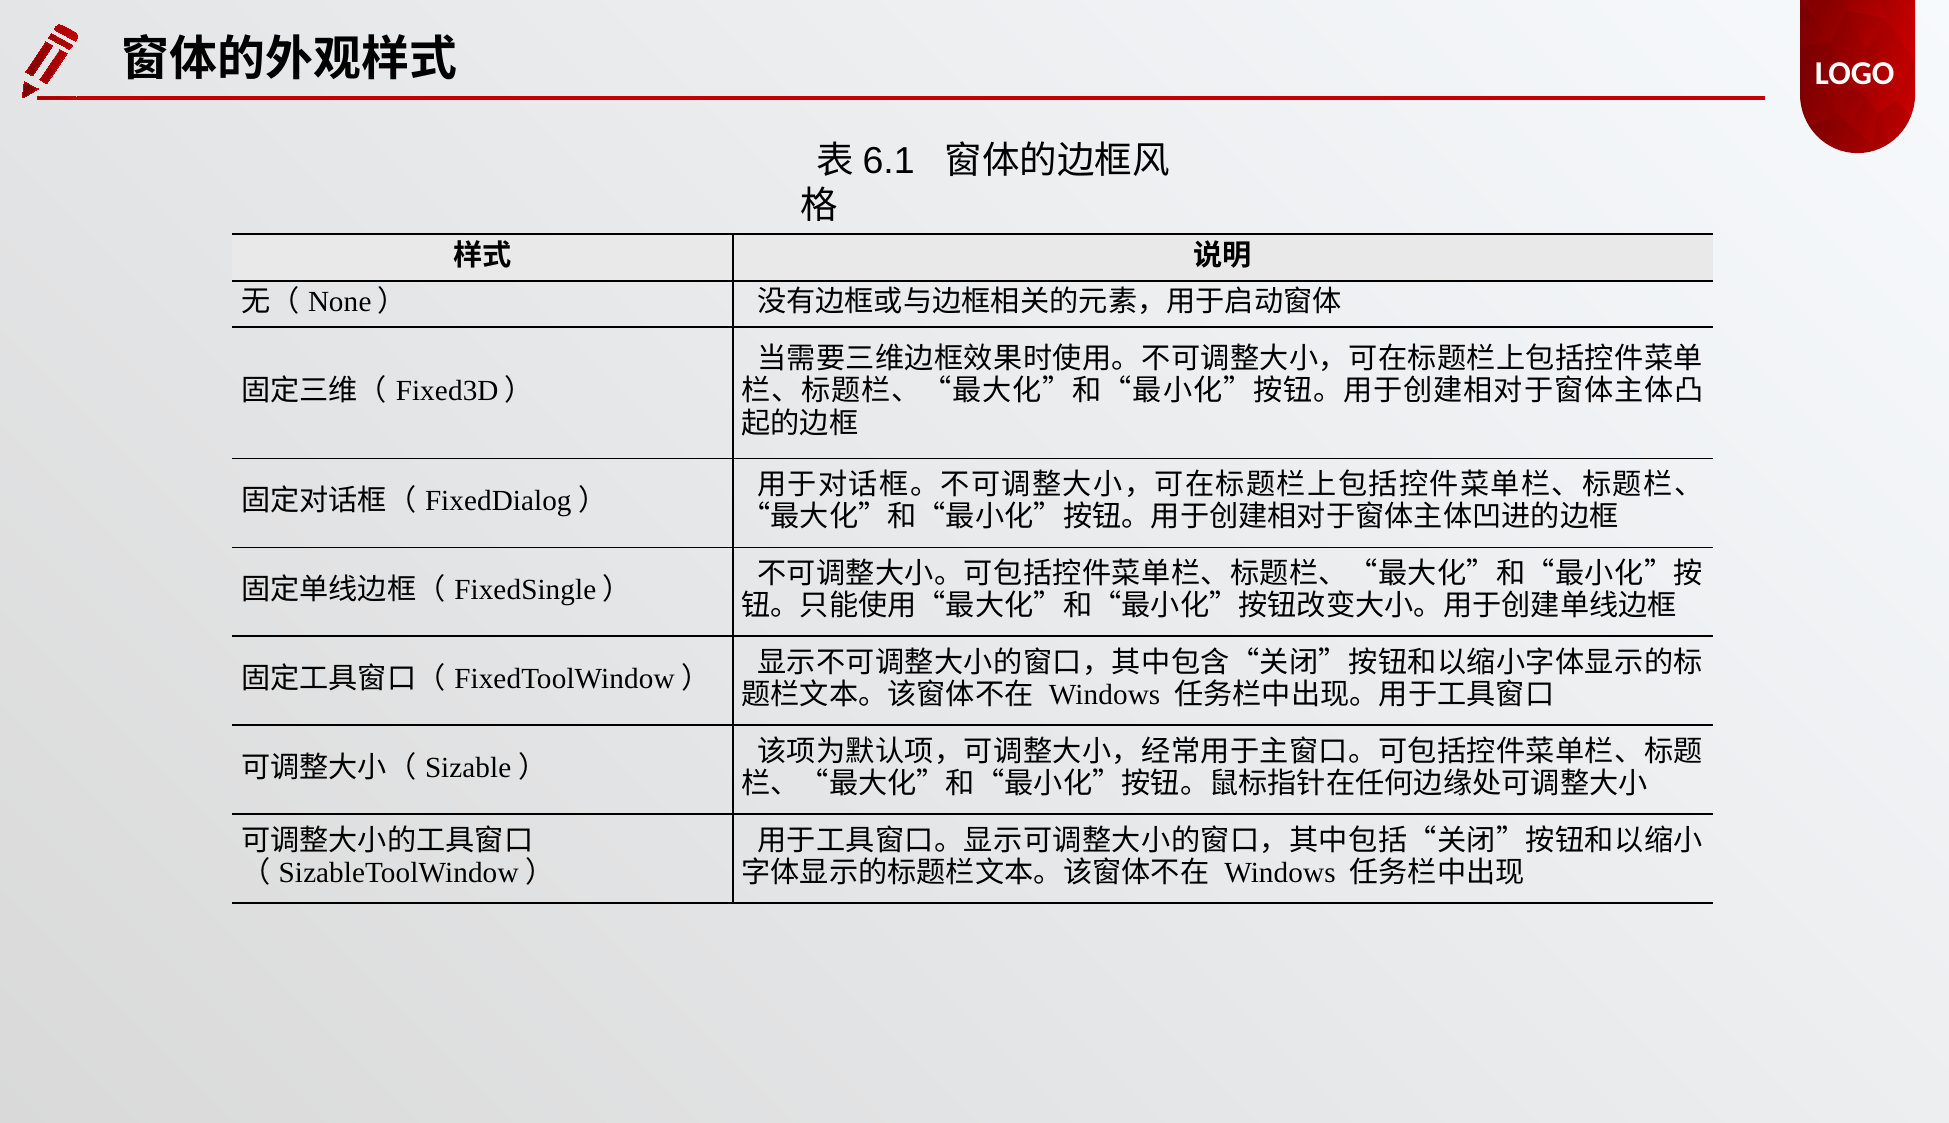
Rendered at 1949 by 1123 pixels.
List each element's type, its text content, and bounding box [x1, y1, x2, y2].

table_cell 固定工具窗口（FixedToolWindow） [232, 637, 732, 724]
table_cell 当需要三维边框效果时使用。不可调整大小，可在标题栏上包括控件菜单栏、标题栏、“最大化”和“最小化”按钮。用于创建相对于窗体主体凸起的边框 [734, 328, 1713, 458]
picture [40, 50, 67, 83]
table_cell 固定对话框（FixedDialog） [232, 459, 732, 547]
picture [48, 33, 73, 49]
table_cell 用于对话框。不可调整大小，可在标题栏上包括控件菜单栏、标题栏、“最大化”和“最小化”按钮。用于创建相对于窗体主体凹进的边框 [734, 459, 1713, 547]
table_cell 不可调整大小。可包括控件菜单栏、标题栏、“最大化”和“最小化”按钮。只能使用“最大化”和“最小化”按钮改变大小。用于创建单线边框 [734, 548, 1713, 635]
picture [1800, 0, 1916, 154]
table_cell 用于工具窗口。显示可调整大小的窗口，其中包括“关闭”按钮和以缩小字体显示的标题栏文本。该窗体不在 Windows 任务栏中出现 [734, 815, 1713, 902]
table_cell 可调整大小（Sizable） [232, 726, 732, 813]
table_header 样式 [232, 235, 732, 280]
table_cell 显示不可调整大小的窗口，其中包含“关闭”按钮和以缩小字体显示的标题栏文本。该窗体不在 Windows 任务栏中出现。用于工具窗口 [734, 637, 1713, 724]
table_cell 可调整大小的工具窗口 （SizableToolWindow） [232, 815, 732, 902]
table_header 说明 [734, 235, 1713, 280]
text_box 窗体的外观样式 [101, 17, 588, 95]
picture [22, 82, 37, 97]
table_cell 固定三维（Fixed3D） [232, 328, 732, 458]
table_cell 固定单线边框（FixedSingle） [232, 548, 732, 635]
picture [54, 24, 78, 41]
table_cell 该项为默认项，可调整大小，经常用于主窗口。可包括控件菜单栏、标题栏、“最大化”和“最小化”按钮。鼠标指针在任何边缘处可调整大小 [734, 726, 1713, 813]
text_box 表6.1 窗体的边框风格 [785, 151, 1207, 212]
picture [26, 42, 52, 75]
table_cell 无（None） [232, 282, 732, 326]
table_cell 没有边框或与边框相关的元素，用于启动窗体 [734, 282, 1713, 326]
